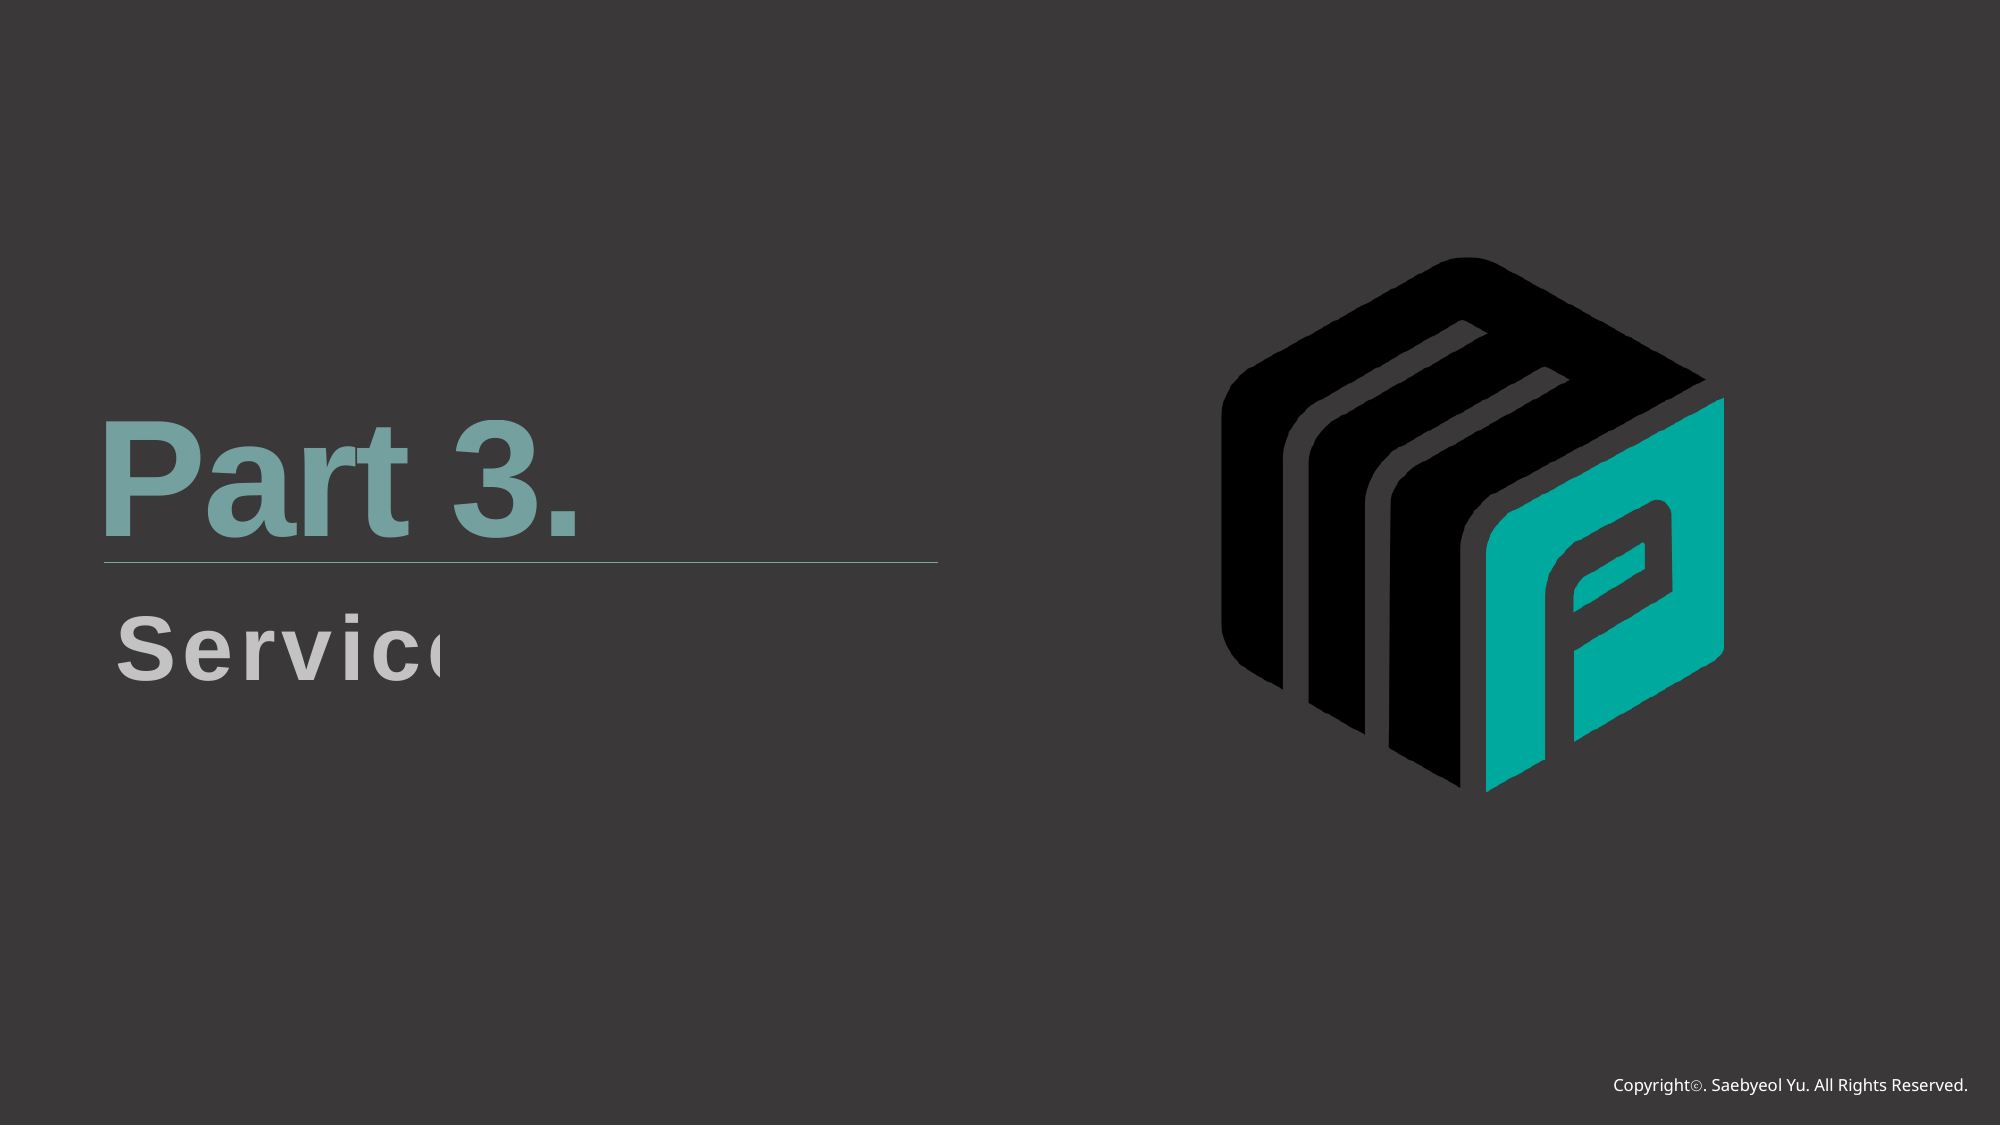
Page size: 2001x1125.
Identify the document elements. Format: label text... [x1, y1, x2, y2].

text_box Copyrightⓒ. Saebyeol Yu. All Rights Reserved. [1598, 1067, 1984, 1102]
picture [937, 226, 2000, 981]
text_box Part 3. [80, 362, 602, 578]
text_box Service [100, 580, 495, 706]
